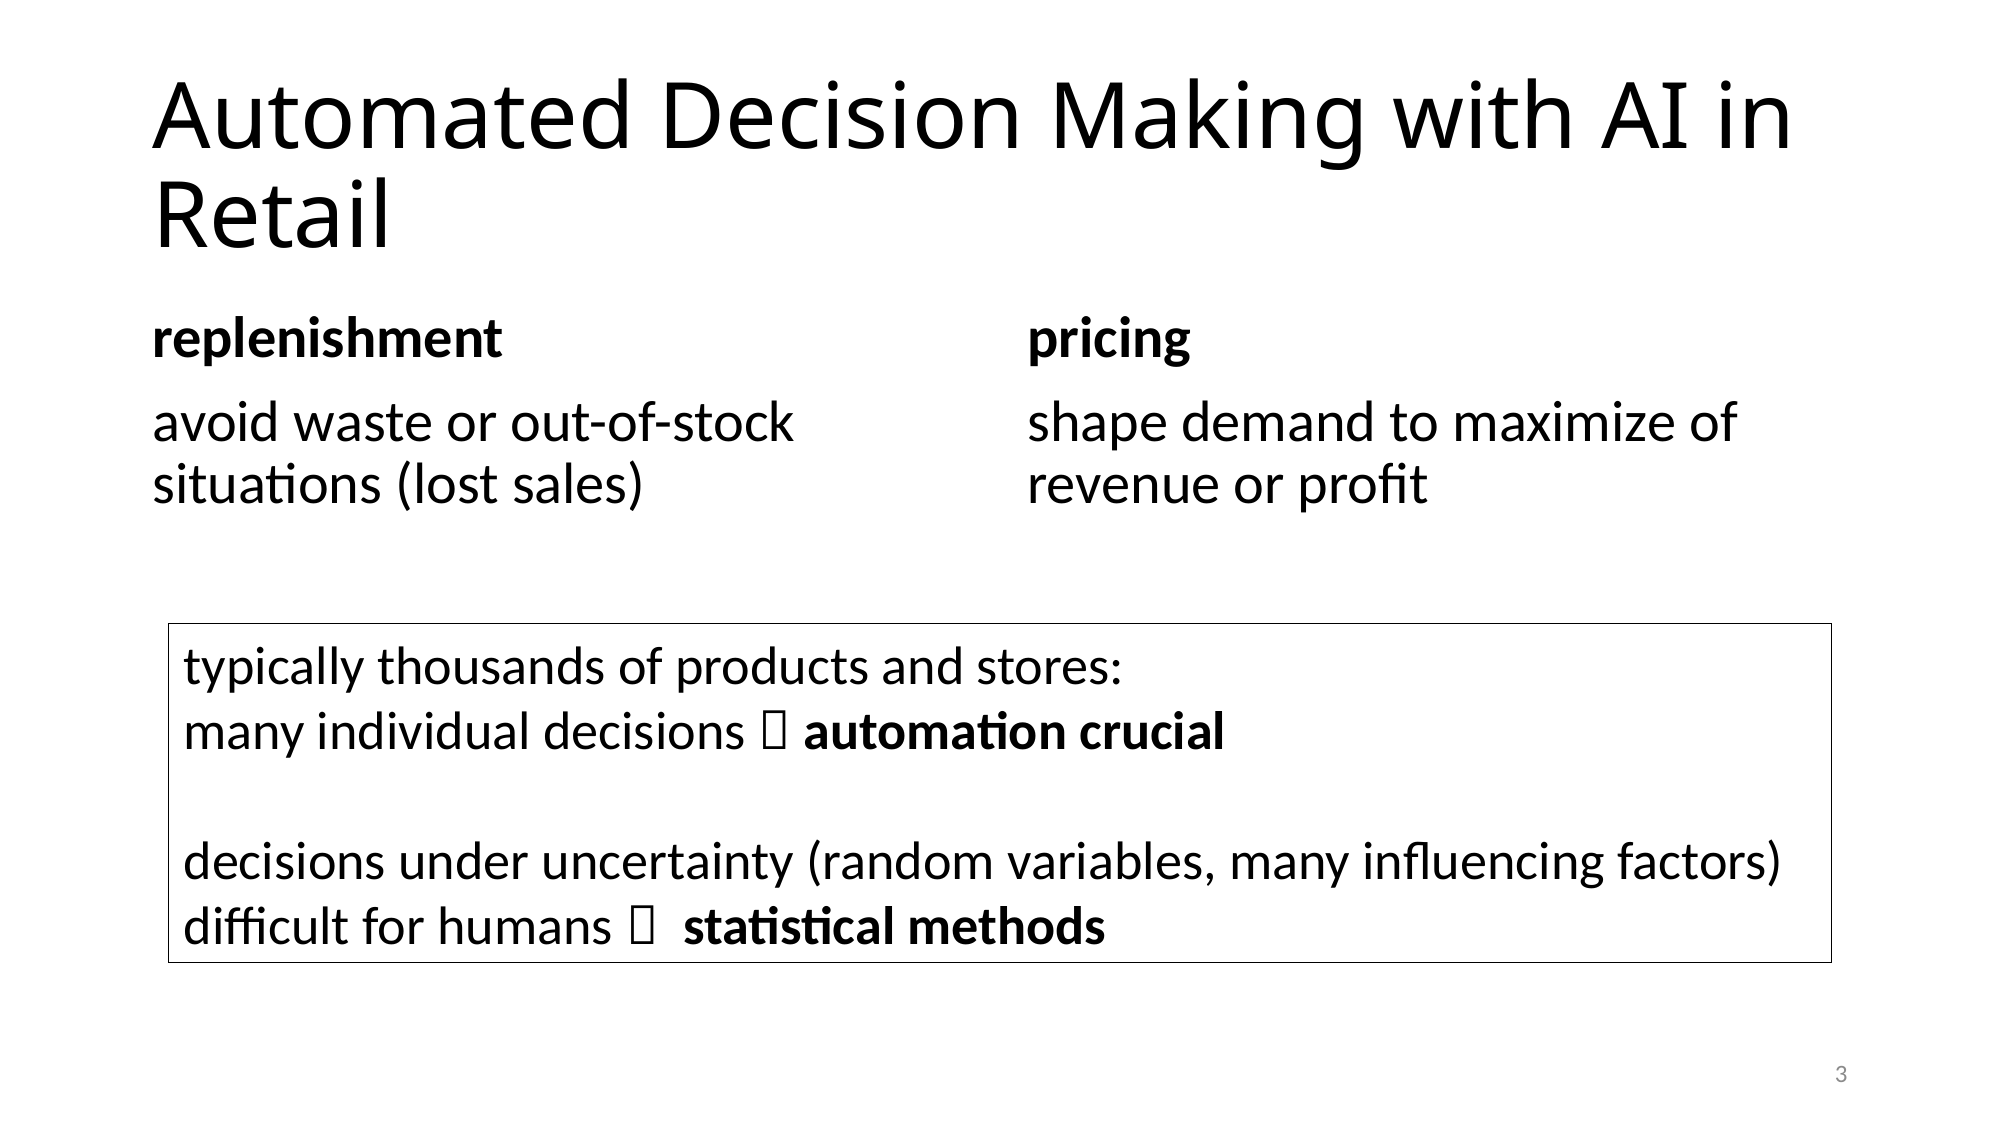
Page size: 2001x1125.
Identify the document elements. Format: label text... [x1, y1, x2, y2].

slide_number 3 [1412, 1042, 1863, 1103]
text_box typically thousands of products and stores: many individual decisions  automation crucial decisions under uncertainty (random variables, many influencing factors) difficult for humans  statistical methods [168, 623, 1832, 963]
title Automated Decision Making with AI in Retail [137, 59, 1863, 278]
list replenishment avoid waste or out-of-stock situations (lost sales) [137, 299, 988, 1014]
list pricing shape demand to maximize of revenue or profit [1012, 299, 1863, 1014]
